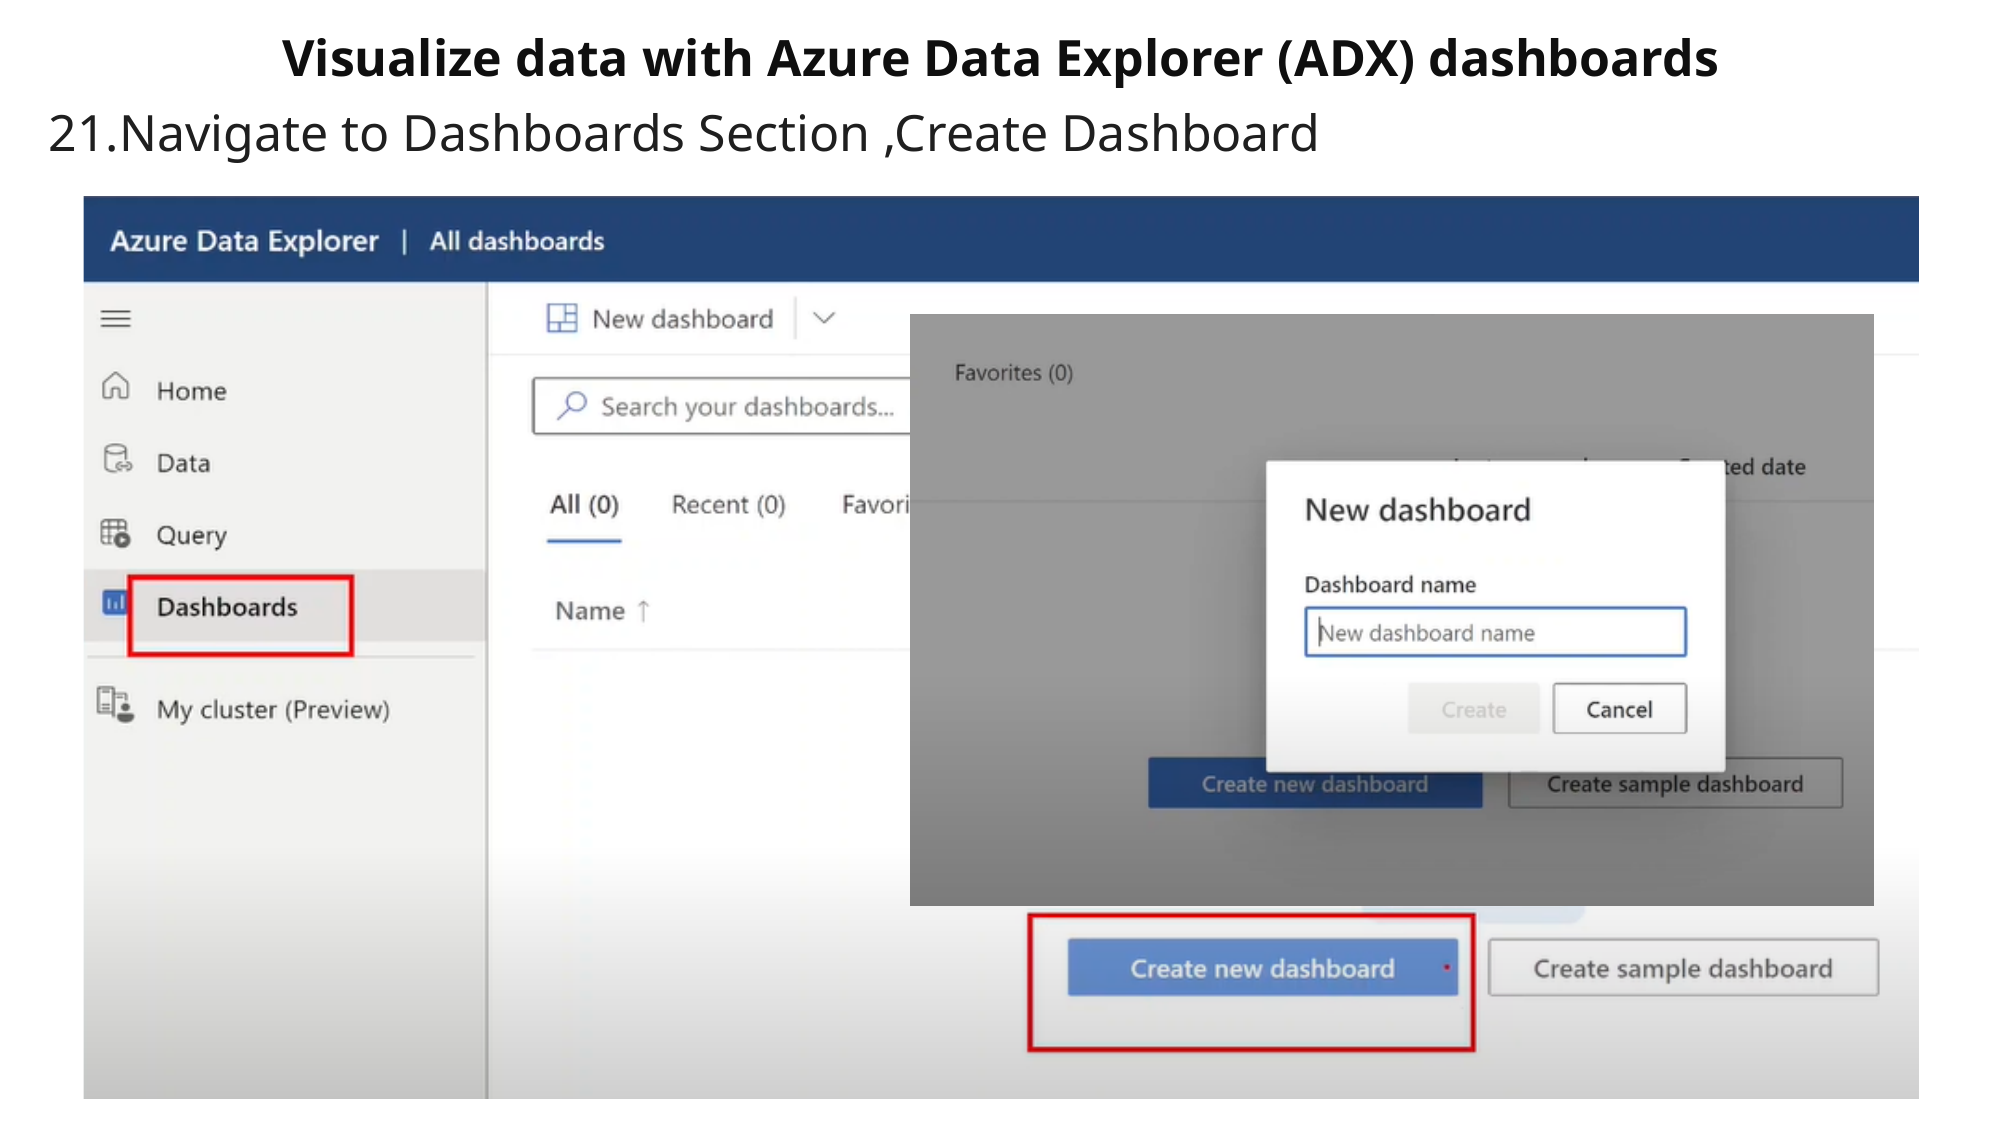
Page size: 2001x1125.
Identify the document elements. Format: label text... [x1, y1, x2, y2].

picture [83, 195, 1922, 1099]
subtitle Visualize data with Azure Data Explorer (ADX) dashboards 21.Navigate to Dashboards Section ,Create Dashboard [34, 26, 1968, 1095]
